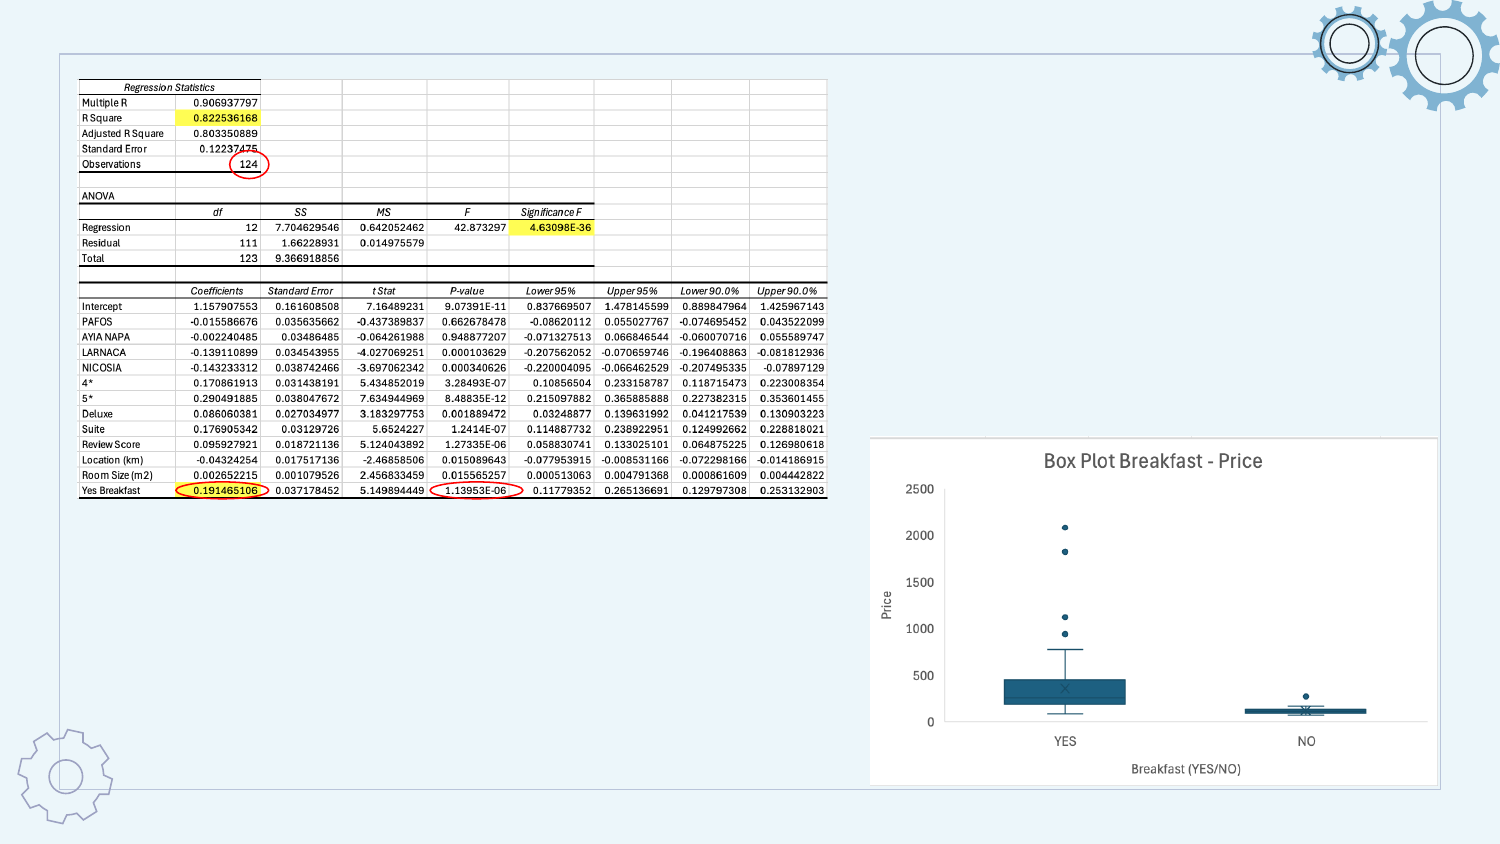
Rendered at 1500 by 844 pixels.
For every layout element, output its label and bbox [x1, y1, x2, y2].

picture [869, 435, 1438, 787]
picture [77, 79, 829, 499]
